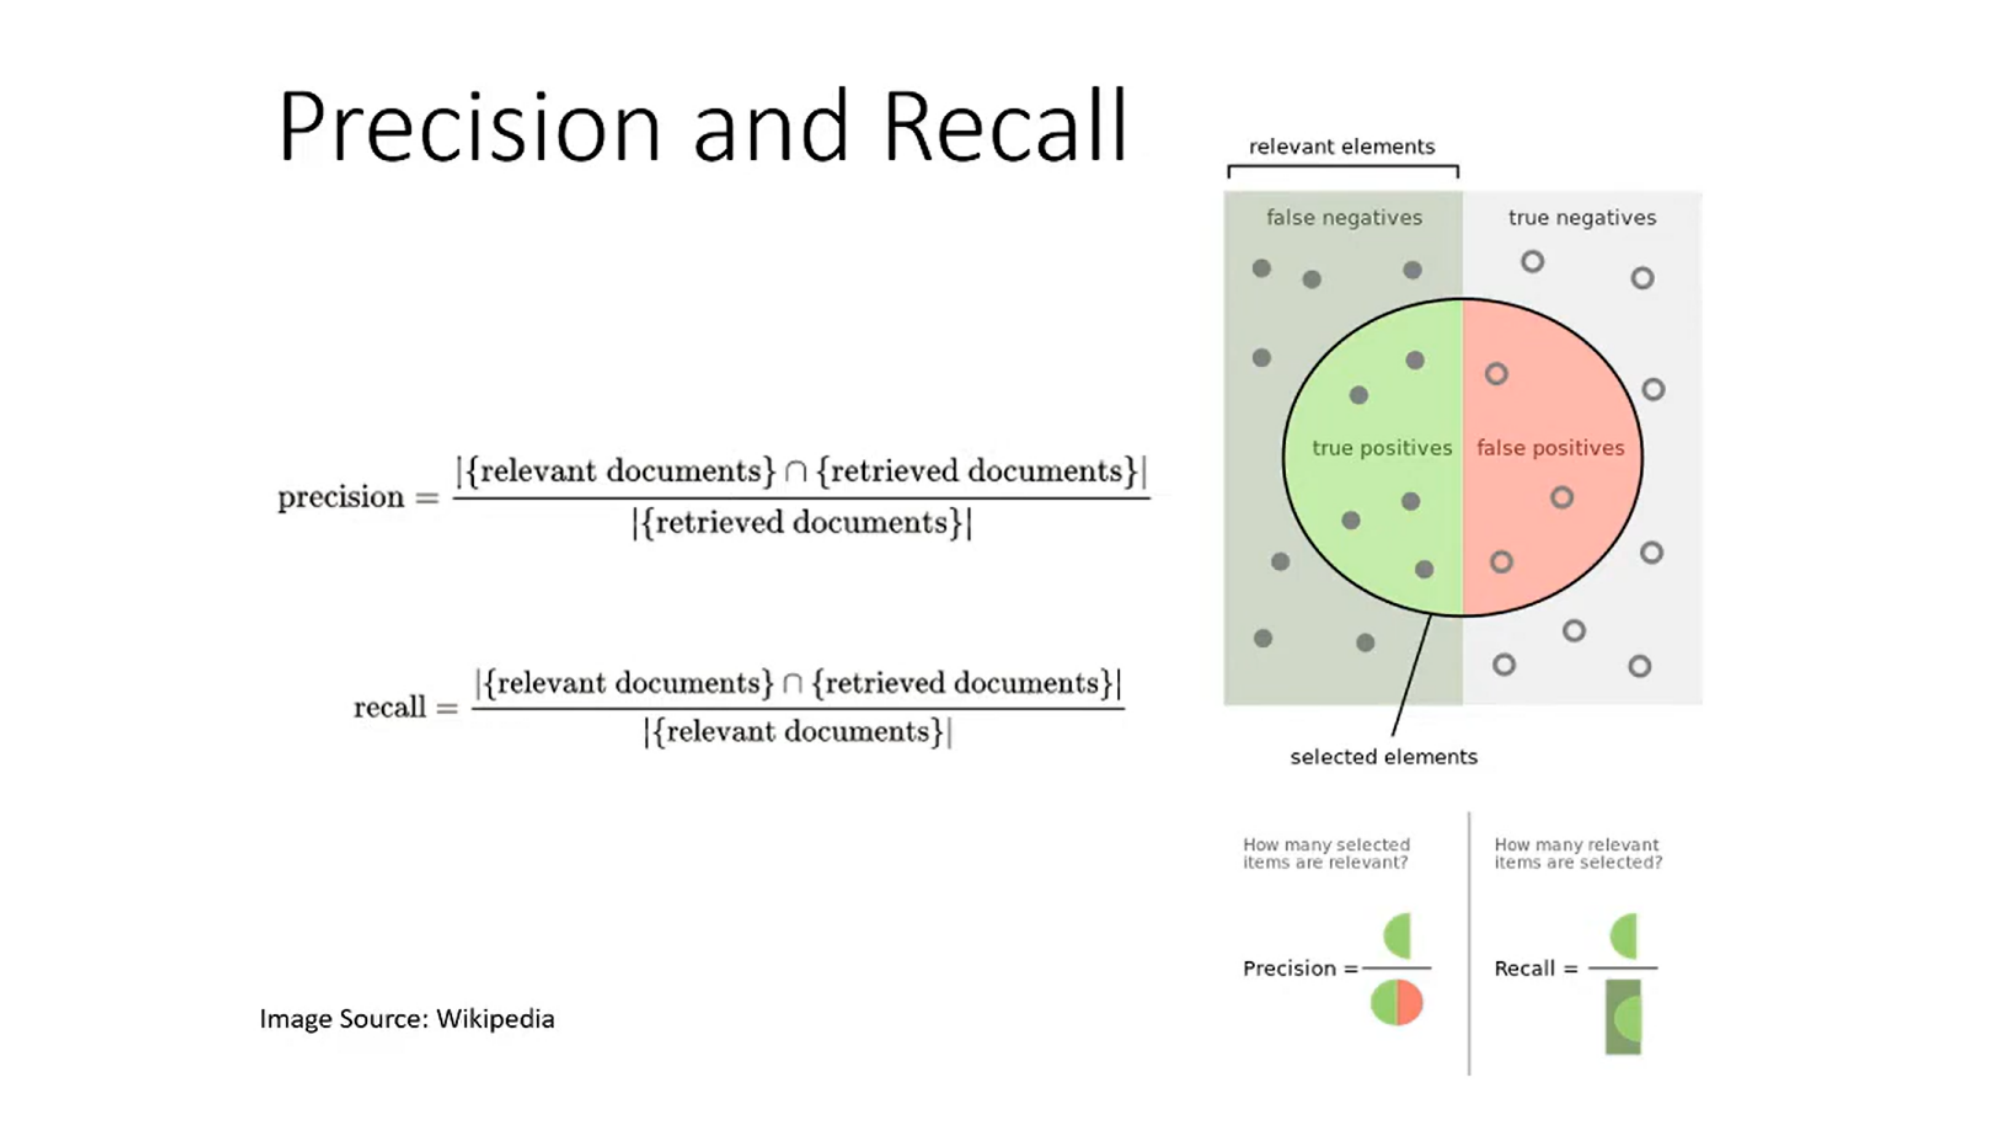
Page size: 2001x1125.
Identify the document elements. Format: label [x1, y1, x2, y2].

picture [184, 0, 1816, 1125]
